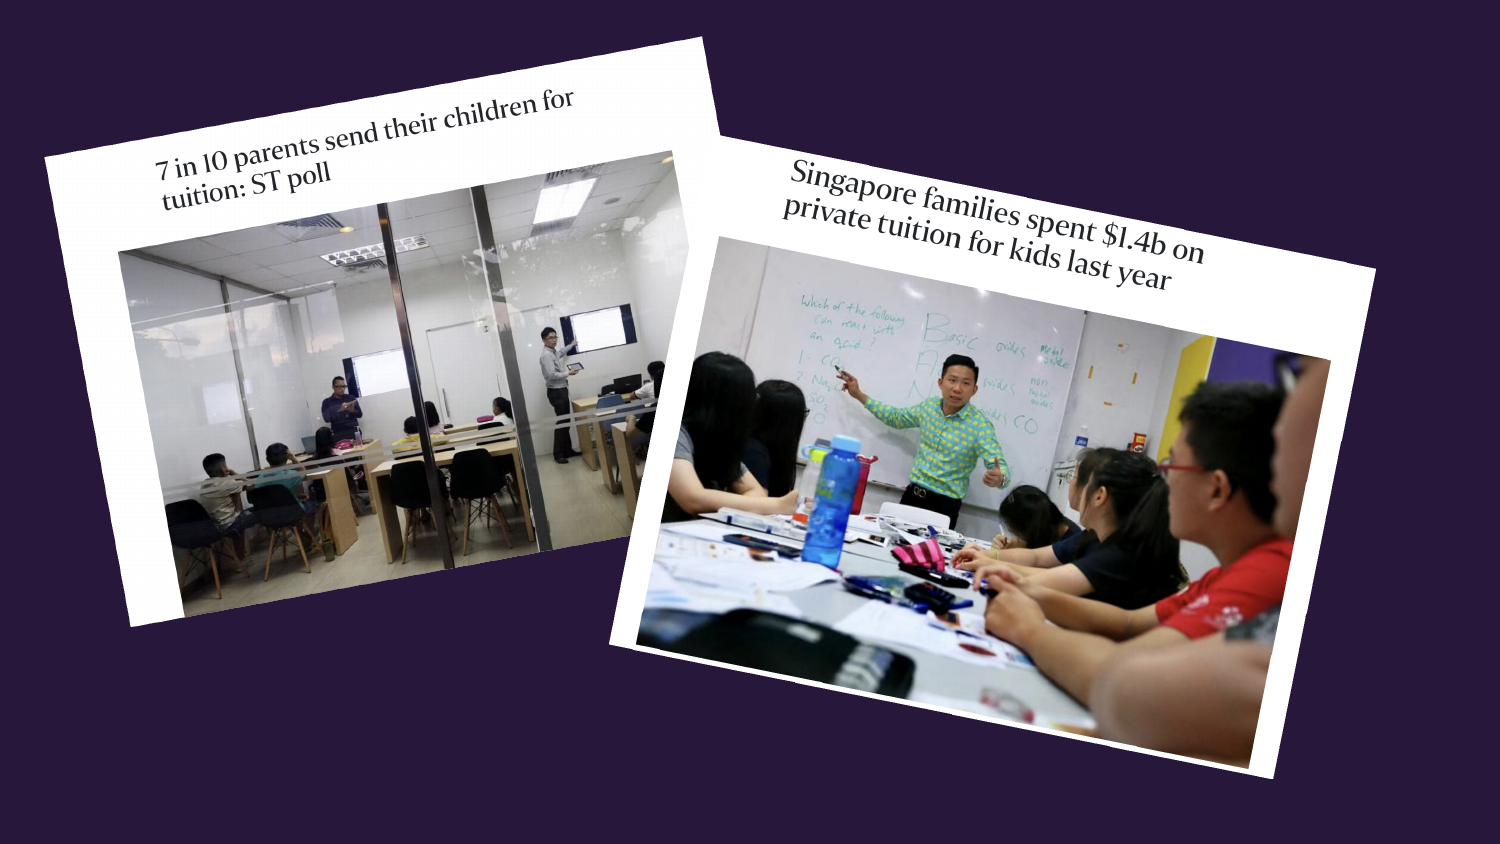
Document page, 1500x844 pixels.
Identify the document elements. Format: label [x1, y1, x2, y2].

picture [45, 37, 1375, 778]
